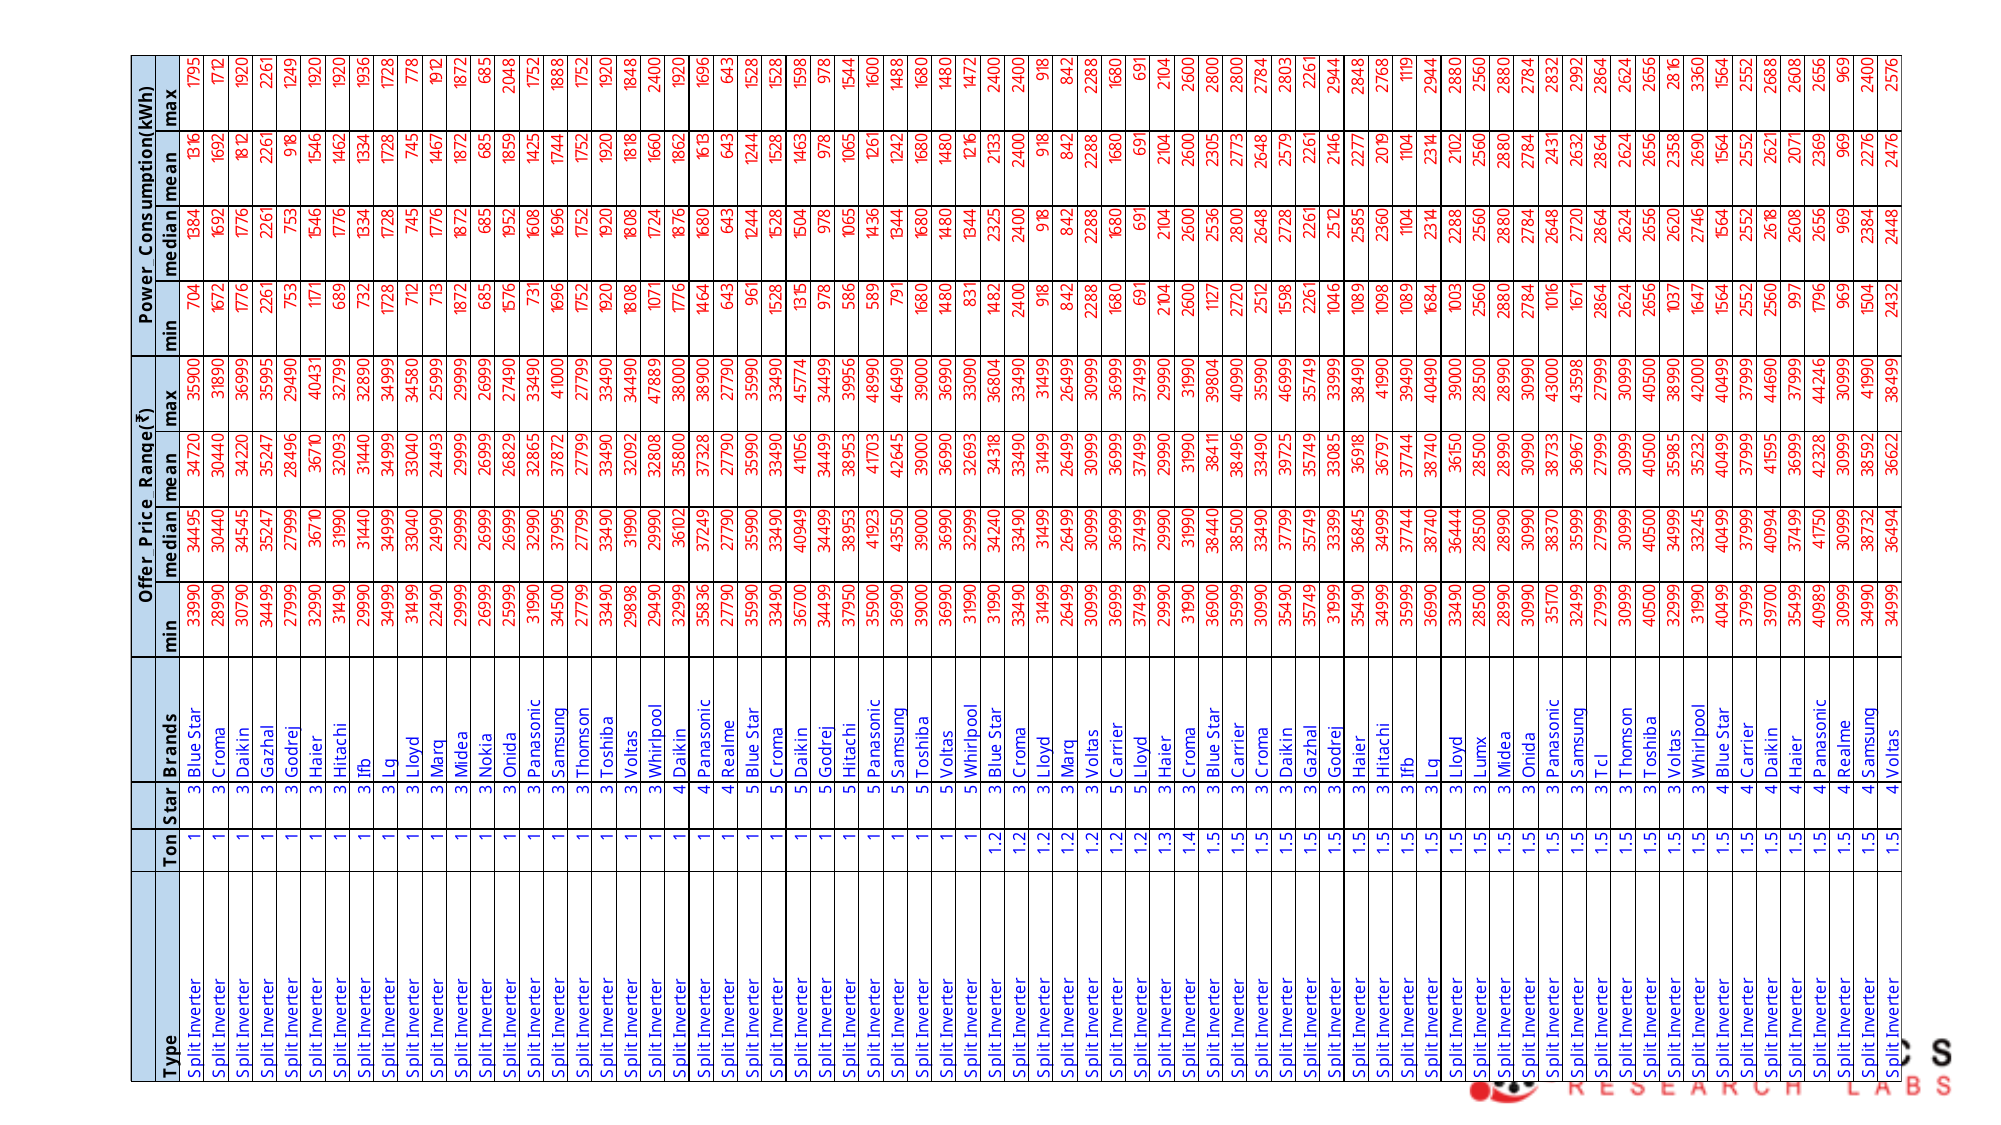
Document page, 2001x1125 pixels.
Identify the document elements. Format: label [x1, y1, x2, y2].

picture [502, 0, 1975, 1125]
